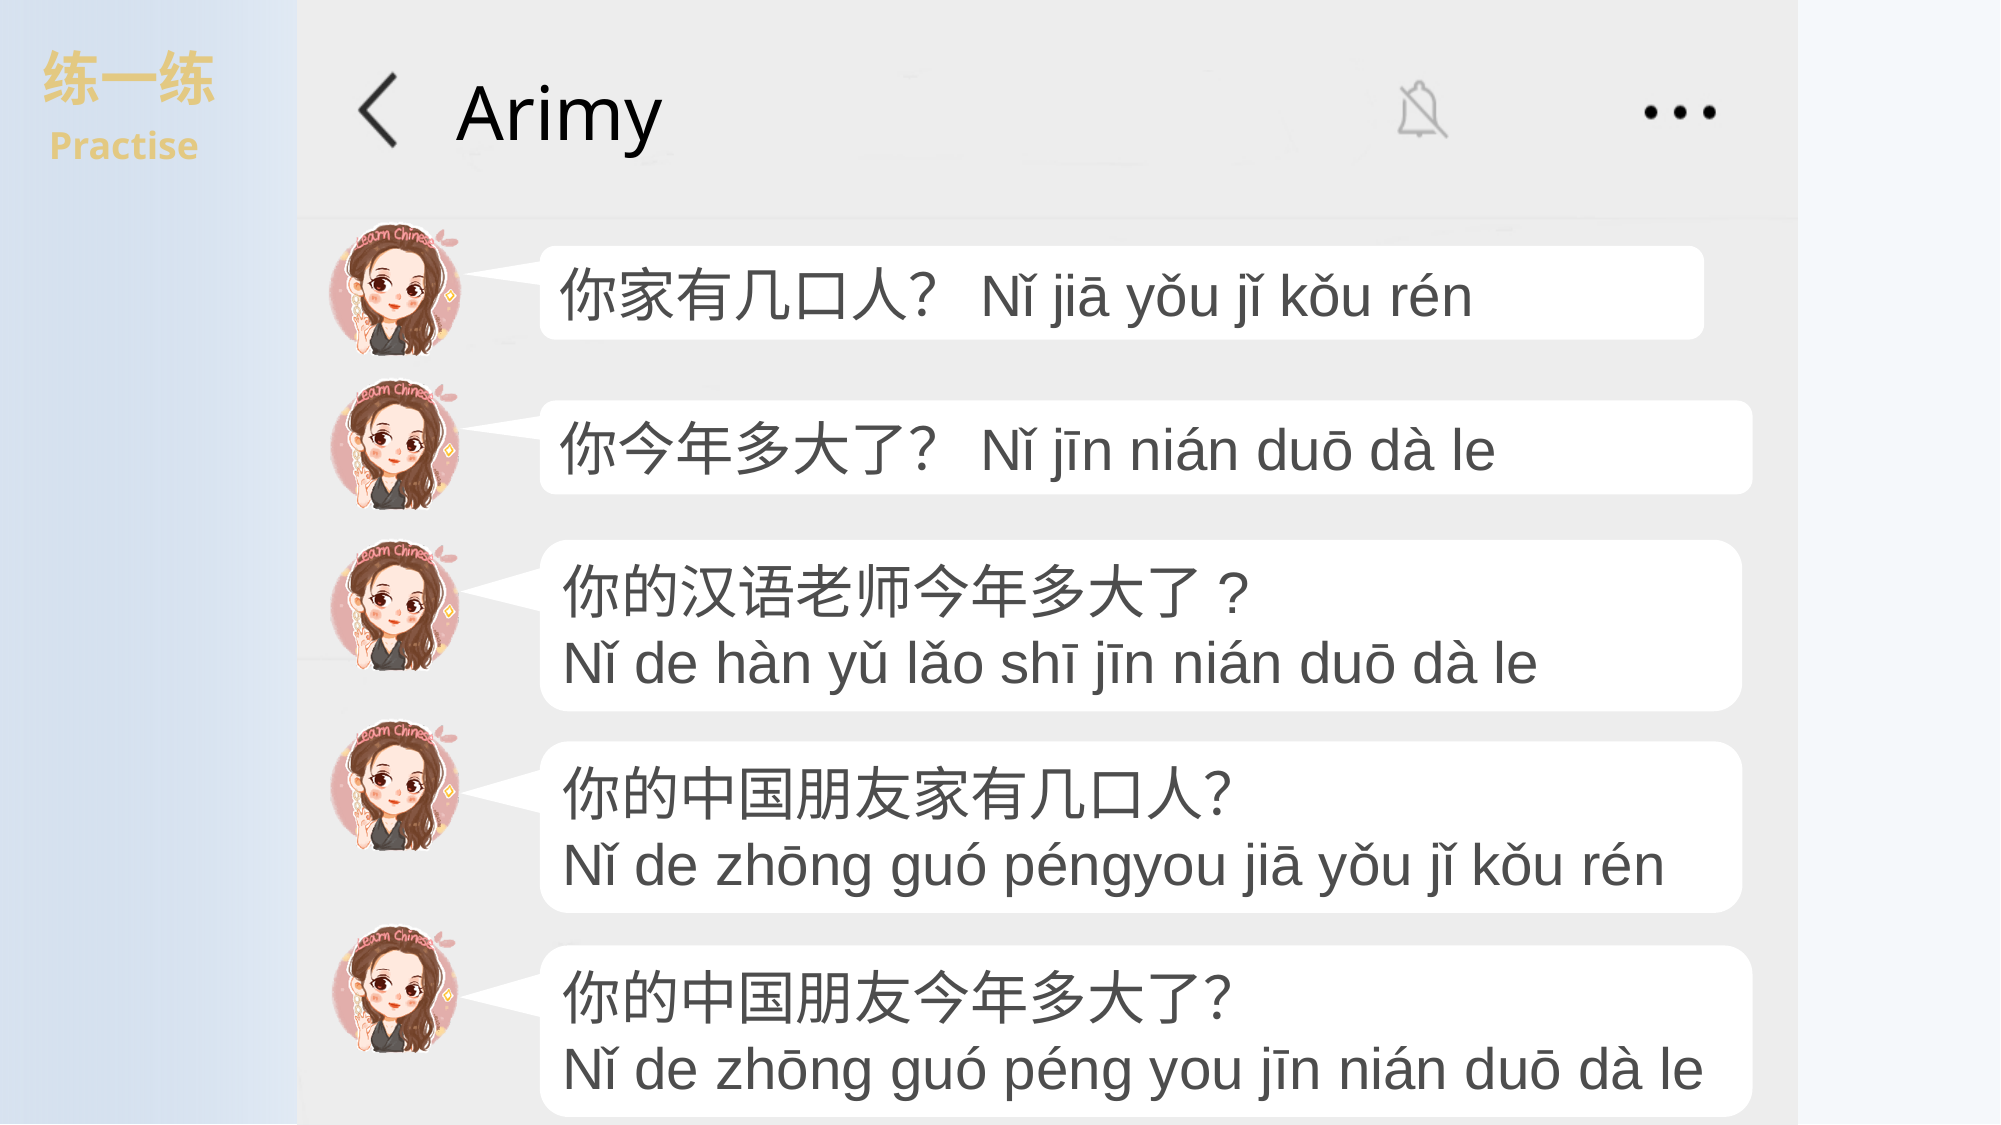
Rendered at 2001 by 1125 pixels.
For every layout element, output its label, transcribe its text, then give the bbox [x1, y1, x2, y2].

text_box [305, 359, 1753, 538]
text_box 练一练 [27, 35, 233, 120]
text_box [307, 906, 1753, 1119]
picture [0, 0, 2001, 1125]
text_box Practise [34, 115, 215, 175]
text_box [305, 520, 1743, 700]
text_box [303, 203, 1705, 385]
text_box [305, 700, 1743, 915]
